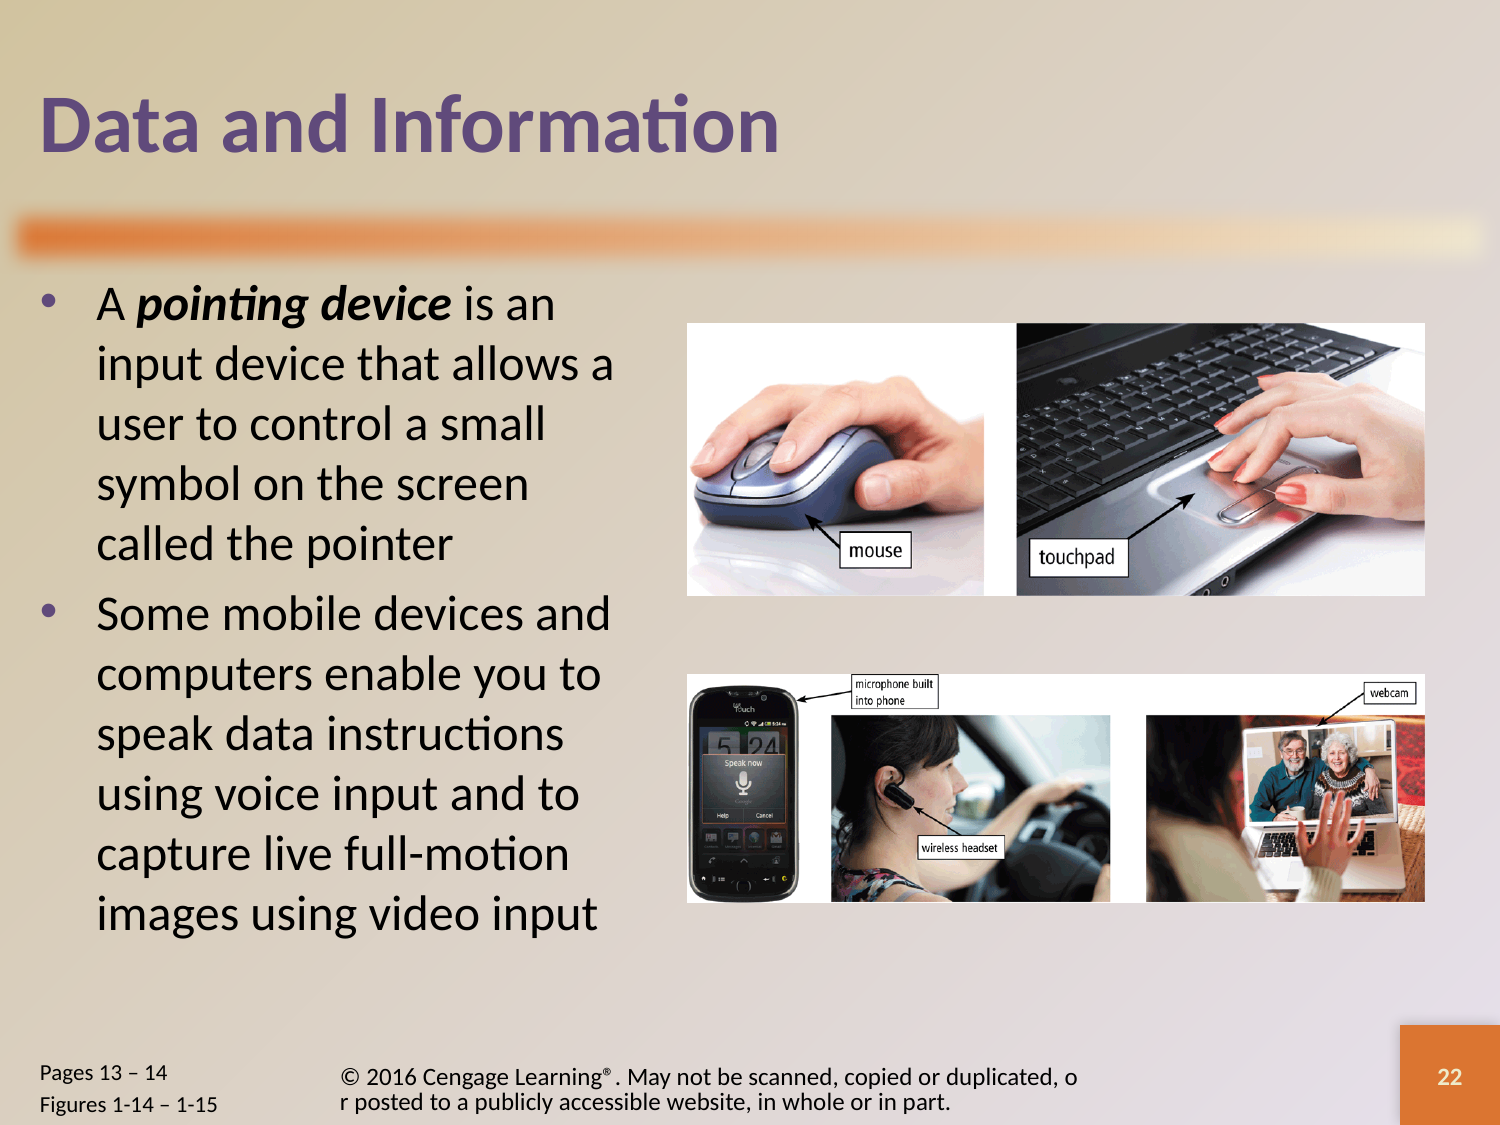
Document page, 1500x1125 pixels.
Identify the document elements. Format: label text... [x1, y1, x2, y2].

title Data and Information [24, 24, 1475, 213]
picture [687, 323, 1425, 596]
footer © 2016 Cengage Learning®. May not be scanned, copied or duplicated, or posted to a publicly accessible website, in whole or in part. [324, 1045, 1100, 1105]
picture [687, 674, 1425, 903]
list A pointing device is an input device that allows a user to control a small symbol on the screen called the pointer Some mobile devices and computers enable you to speak data instructions using voice input and to capture live full-motion images using video input [24, 262, 663, 1025]
list Pages 13 – 14 Figures 1-14 – 1-15 [24, 1050, 300, 1125]
